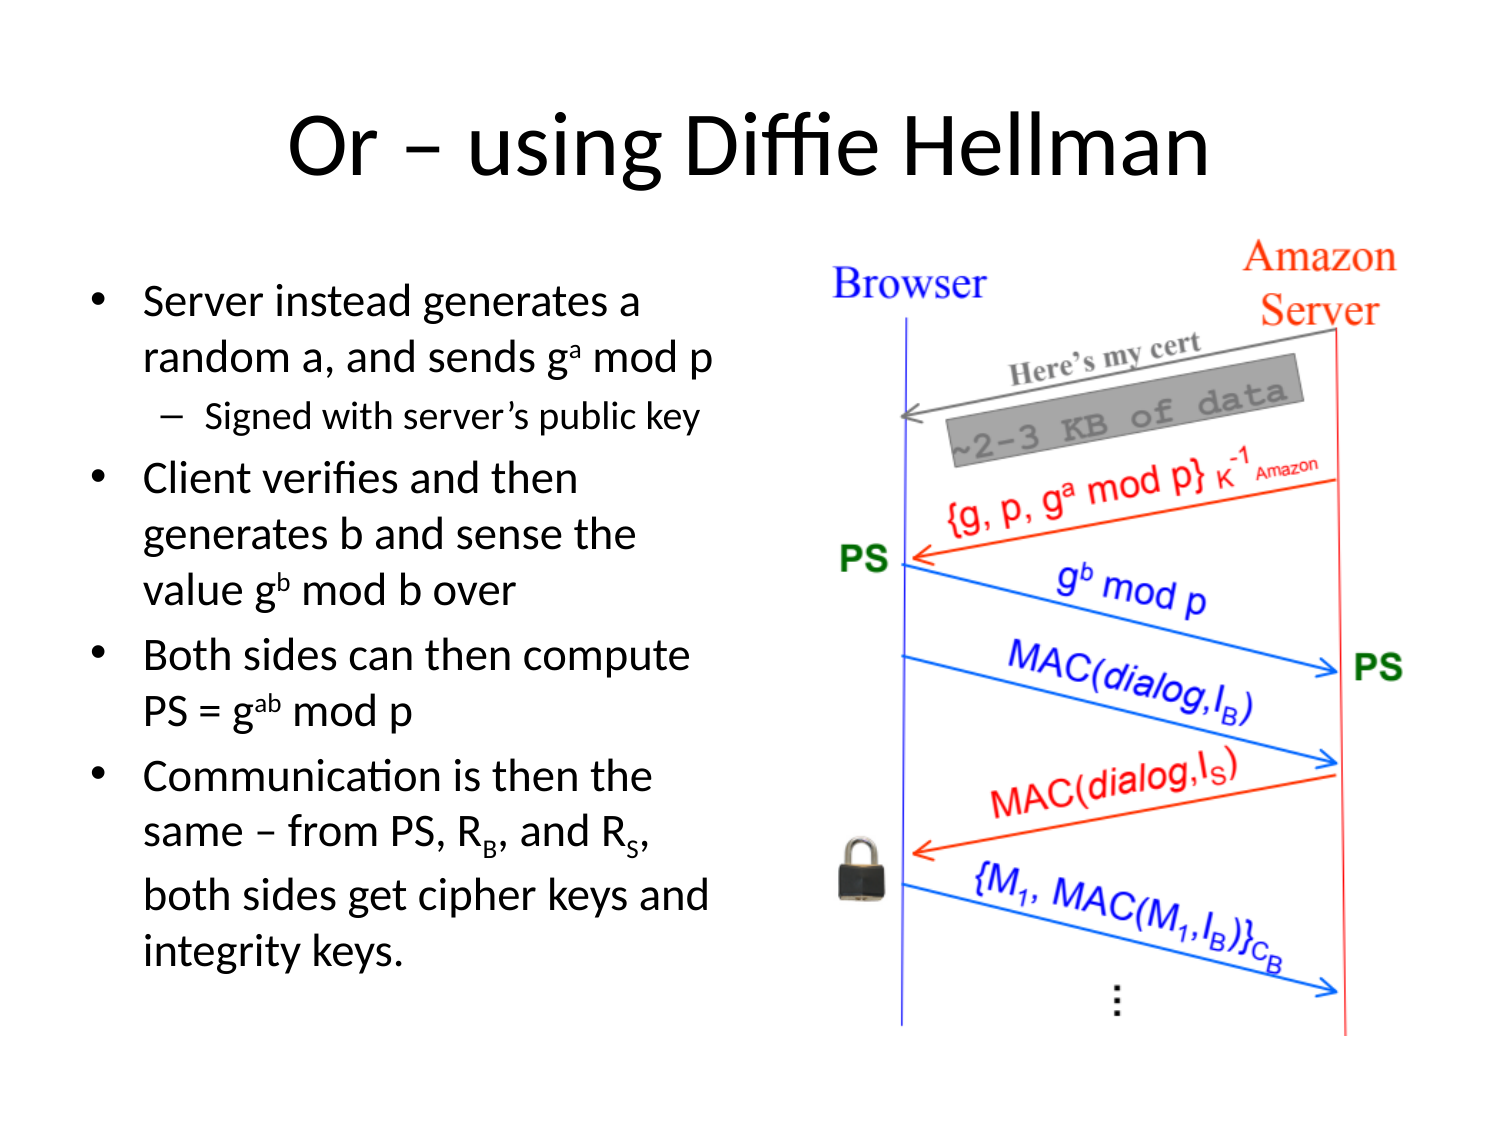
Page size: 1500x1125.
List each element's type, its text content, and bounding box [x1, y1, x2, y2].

title Or – using Diffie Hellman [75, 45, 1425, 233]
picture [762, 232, 1466, 1036]
list Server instead generates a random a, and sends ga mod p Signed with server’s public key Client verifies and then generates b and sense the value gb mod b over Both sides can then compute PS = gab mod p Communication is then the same – from PS, RB, and RS, both sides get cipher keys and integrity keys. [75, 262, 738, 1005]
